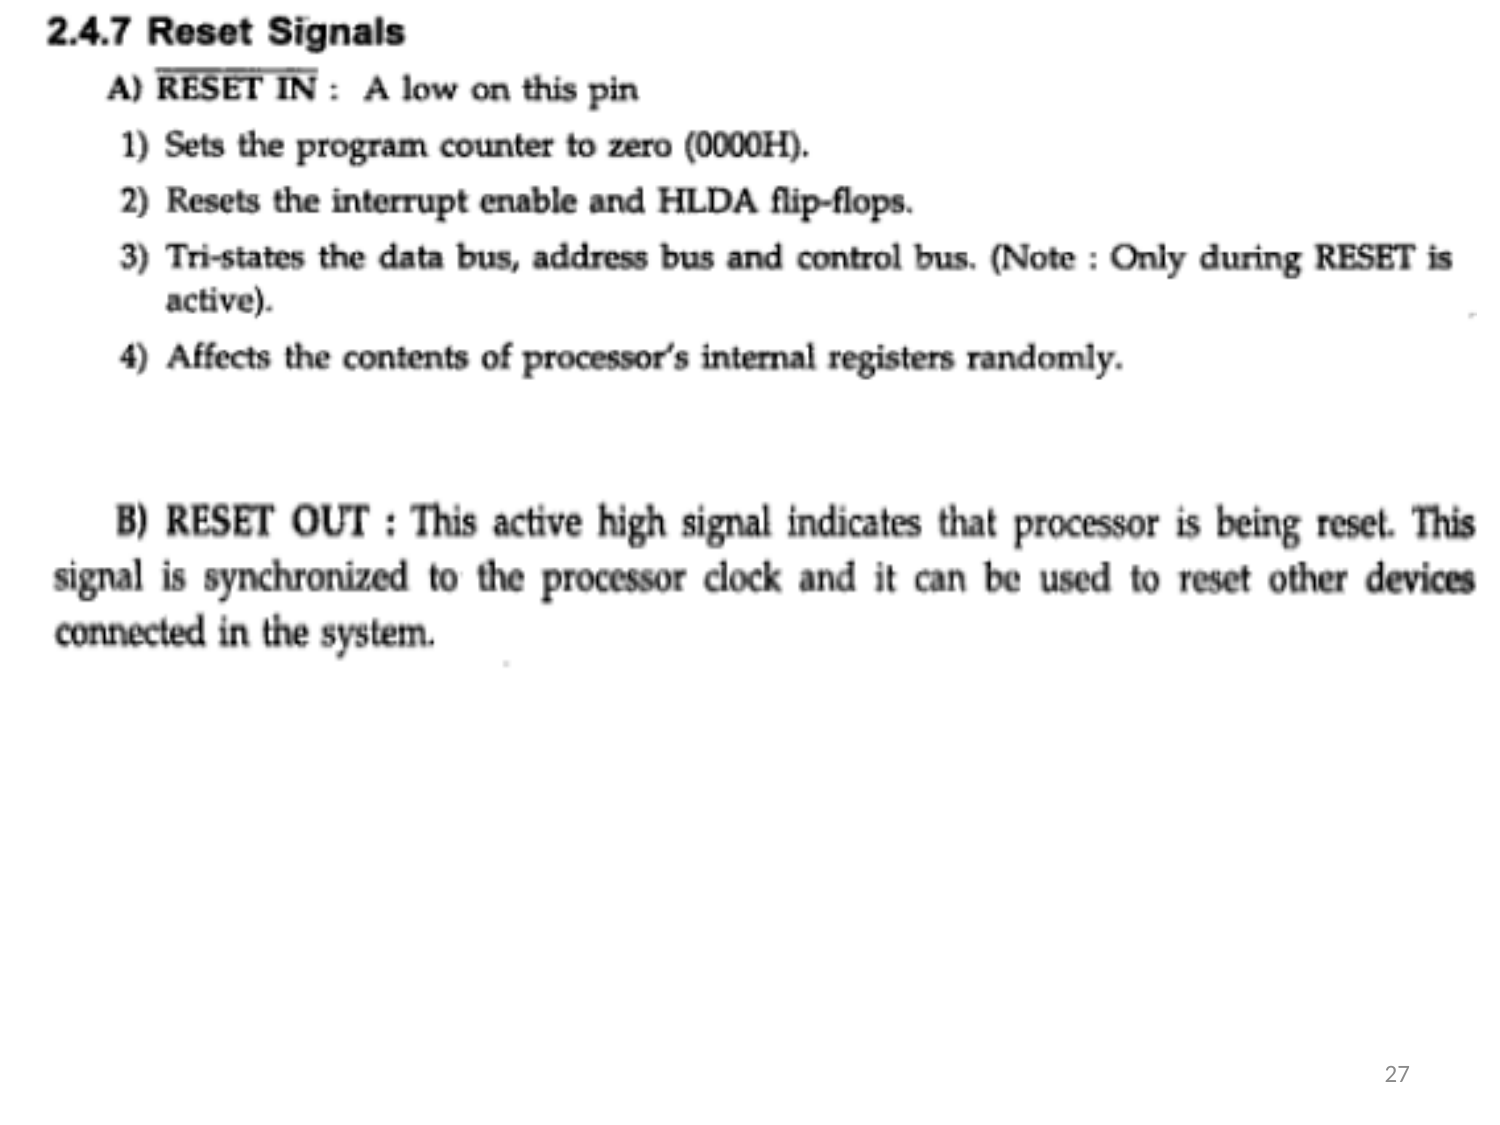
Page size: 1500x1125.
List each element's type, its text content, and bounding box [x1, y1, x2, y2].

slide_number 27 [1074, 1042, 1425, 1103]
picture [0, 487, 1498, 688]
picture [0, 0, 1477, 388]
